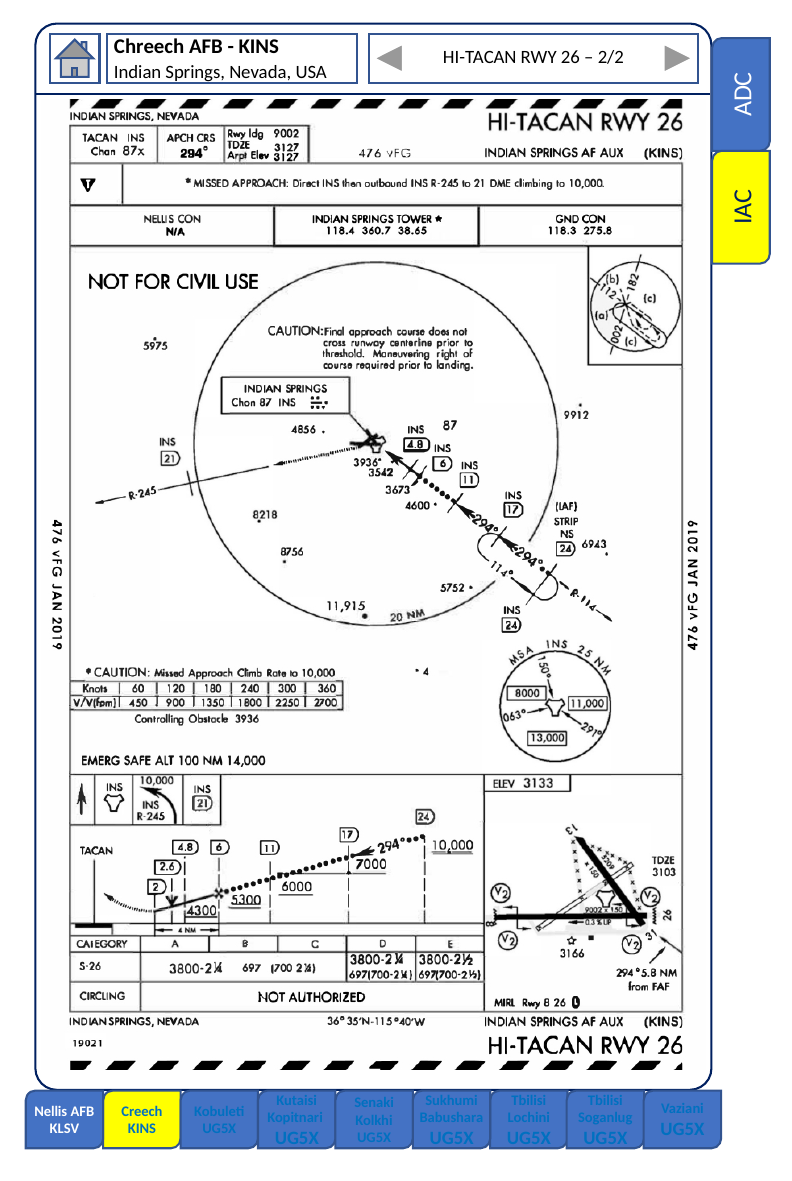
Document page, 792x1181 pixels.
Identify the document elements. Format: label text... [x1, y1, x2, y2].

text_box Kutaisi Kopitnari UG5X [256, 1089, 337, 1150]
text_box Sukhumi Babushara UG5X [411, 1089, 492, 1150]
text_box Tbilisi Soganlug UG5X [565, 1089, 646, 1150]
list Indian Springs, Nevada, USA [108, 59, 357, 85]
text_box Nellis AFB KLSV [24, 1089, 105, 1150]
text_box IAC [711, 149, 771, 265]
text_box Tbilisi Lochini UG5X [489, 1089, 569, 1150]
text_box Chreech AFB - KINS [108, 32, 357, 59]
list HI-TACAN RWY 26 – 2/2 [369, 32, 698, 83]
text_box Vaziani UG5X [642, 1089, 723, 1150]
text_box Kobuleti UG5X [179, 1089, 260, 1150]
text_box Senaki Kolkhi UG5X [334, 1089, 414, 1150]
text_box Creech KINS [102, 1089, 182, 1150]
text_box ADC [711, 37, 771, 152]
picture [41, 99, 706, 1070]
